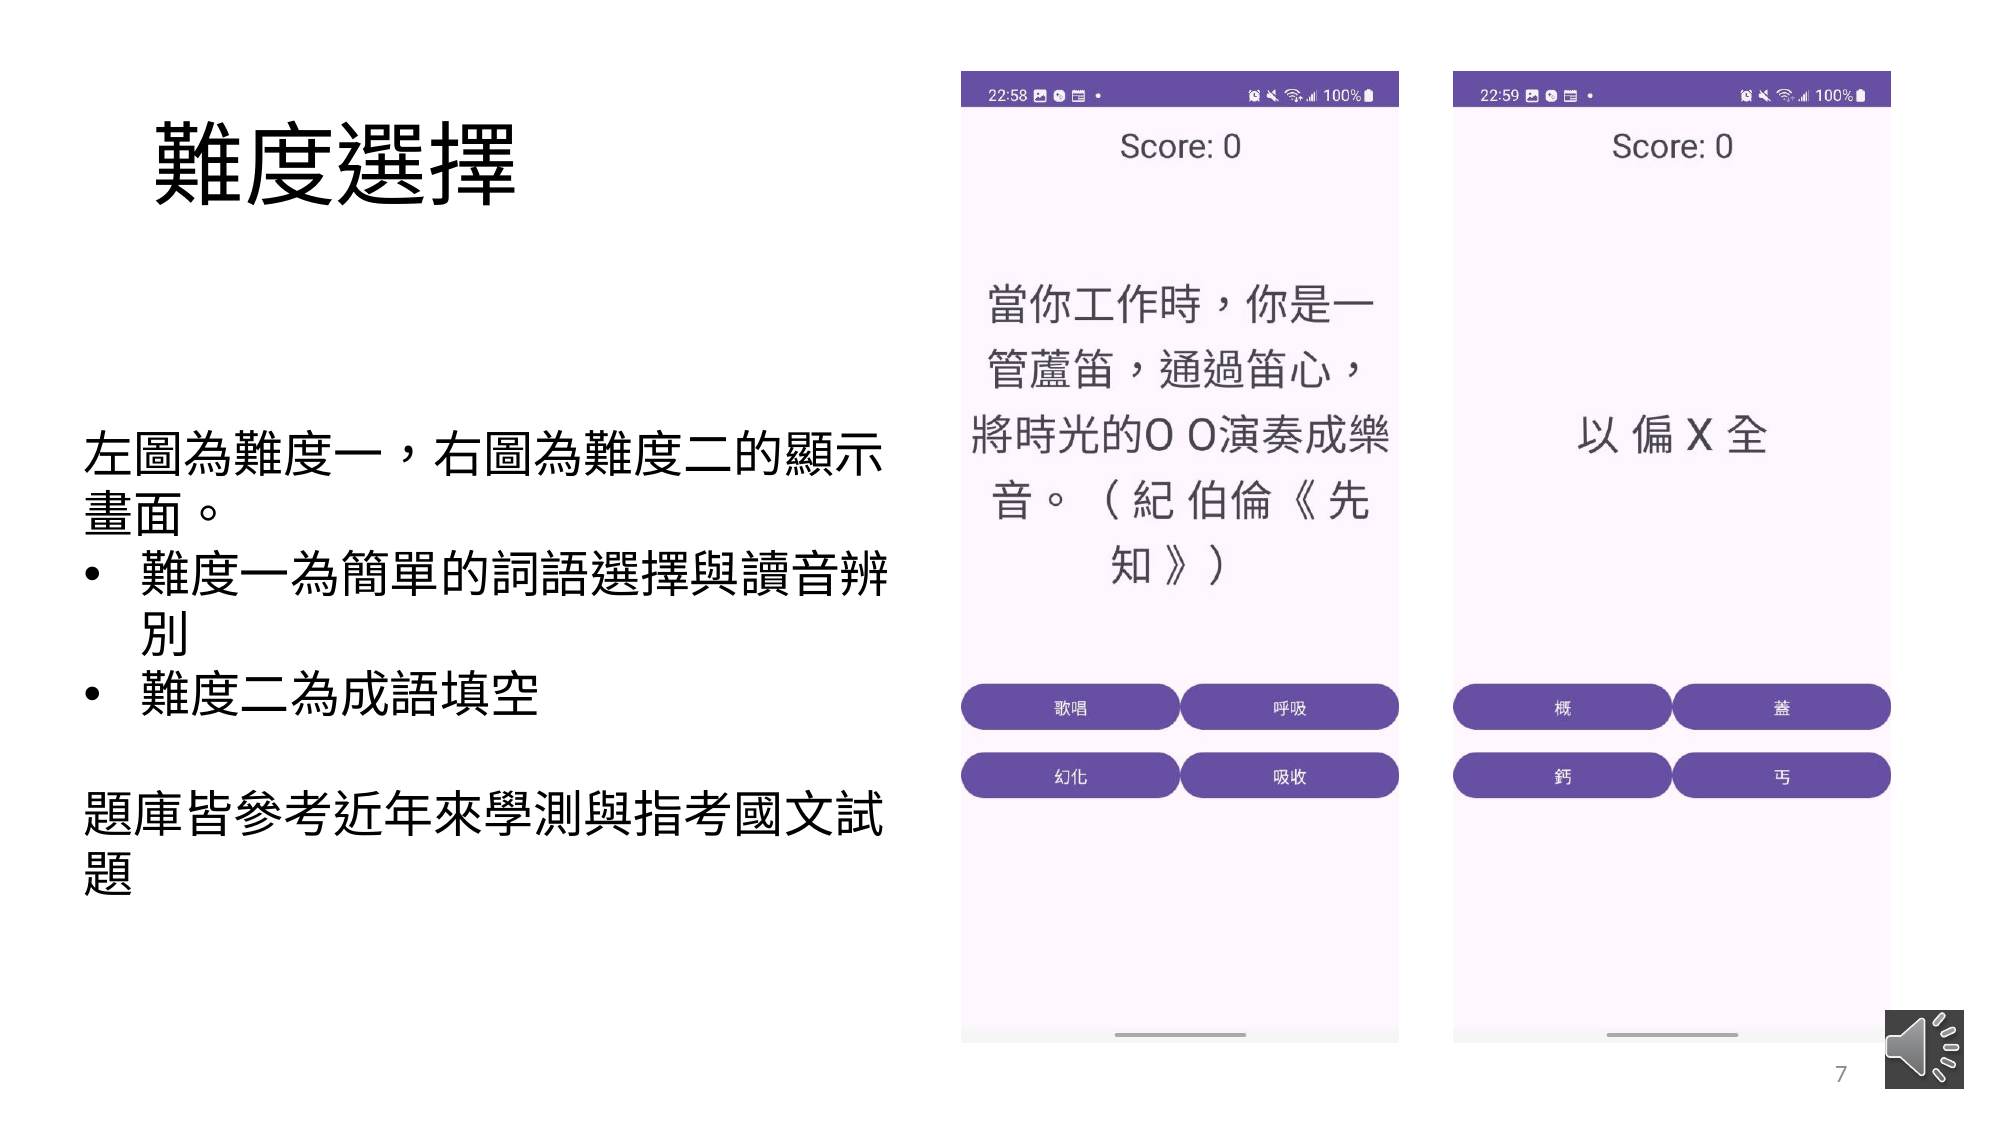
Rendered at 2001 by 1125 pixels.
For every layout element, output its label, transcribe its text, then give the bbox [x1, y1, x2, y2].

slide_number 7 [1412, 1042, 1863, 1103]
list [1453, 71, 1891, 1043]
picture [1884, 1009, 1965, 1090]
text_box 左圖為難度一，右圖為難度二的顯示畫面。 難度一為簡單的詞語選擇與讀音辨別 難度二為成語填空 題庫皆參考近年來學測與指考國文試題 [68, 415, 908, 911]
picture [961, 71, 1399, 1043]
title 難度選擇 [137, 59, 1863, 278]
